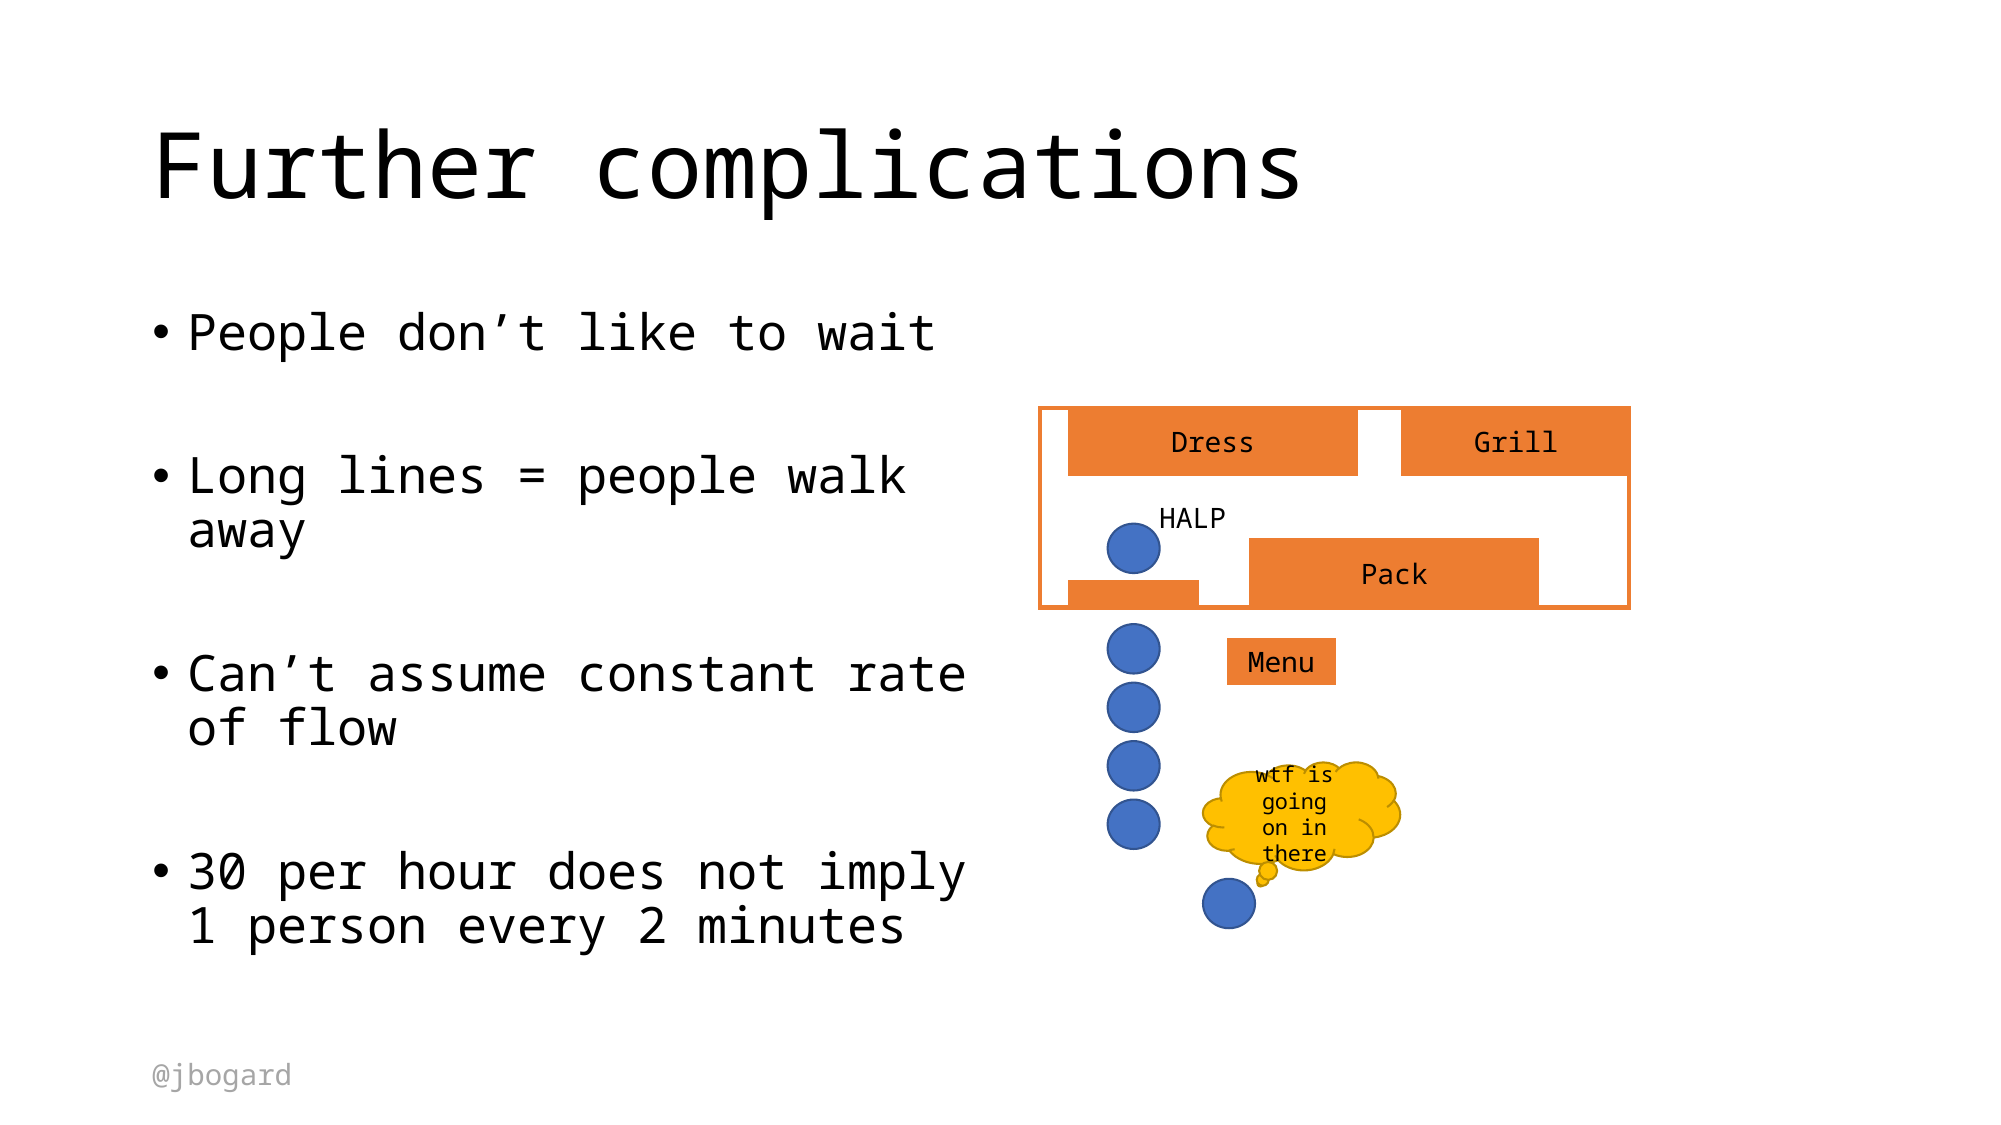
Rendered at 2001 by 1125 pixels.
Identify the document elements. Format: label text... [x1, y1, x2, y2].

text_box [1106, 681, 1161, 734]
text_box [1106, 740, 1161, 792]
text_box [1201, 877, 1257, 930]
text_box Menu [1228, 639, 1335, 684]
text_box wtf is going on in there [1201, 761, 1402, 888]
text_box [1106, 623, 1161, 675]
text_box [1039, 407, 1630, 608]
text_box Grill [1402, 407, 1630, 475]
text_box HALP [1144, 492, 1250, 542]
text_box [1069, 581, 1198, 608]
title Further complications [137, 59, 1863, 278]
list People don’t like to wait Long lines = people walk away Can’t assume constant rate of flow 30 per hour does not imply 1 person every 2 minutes [137, 299, 988, 1014]
text_box [1106, 798, 1161, 851]
text_box Dress [1069, 407, 1357, 475]
text_box Pack [1251, 539, 1538, 607]
text_box [1106, 522, 1161, 575]
